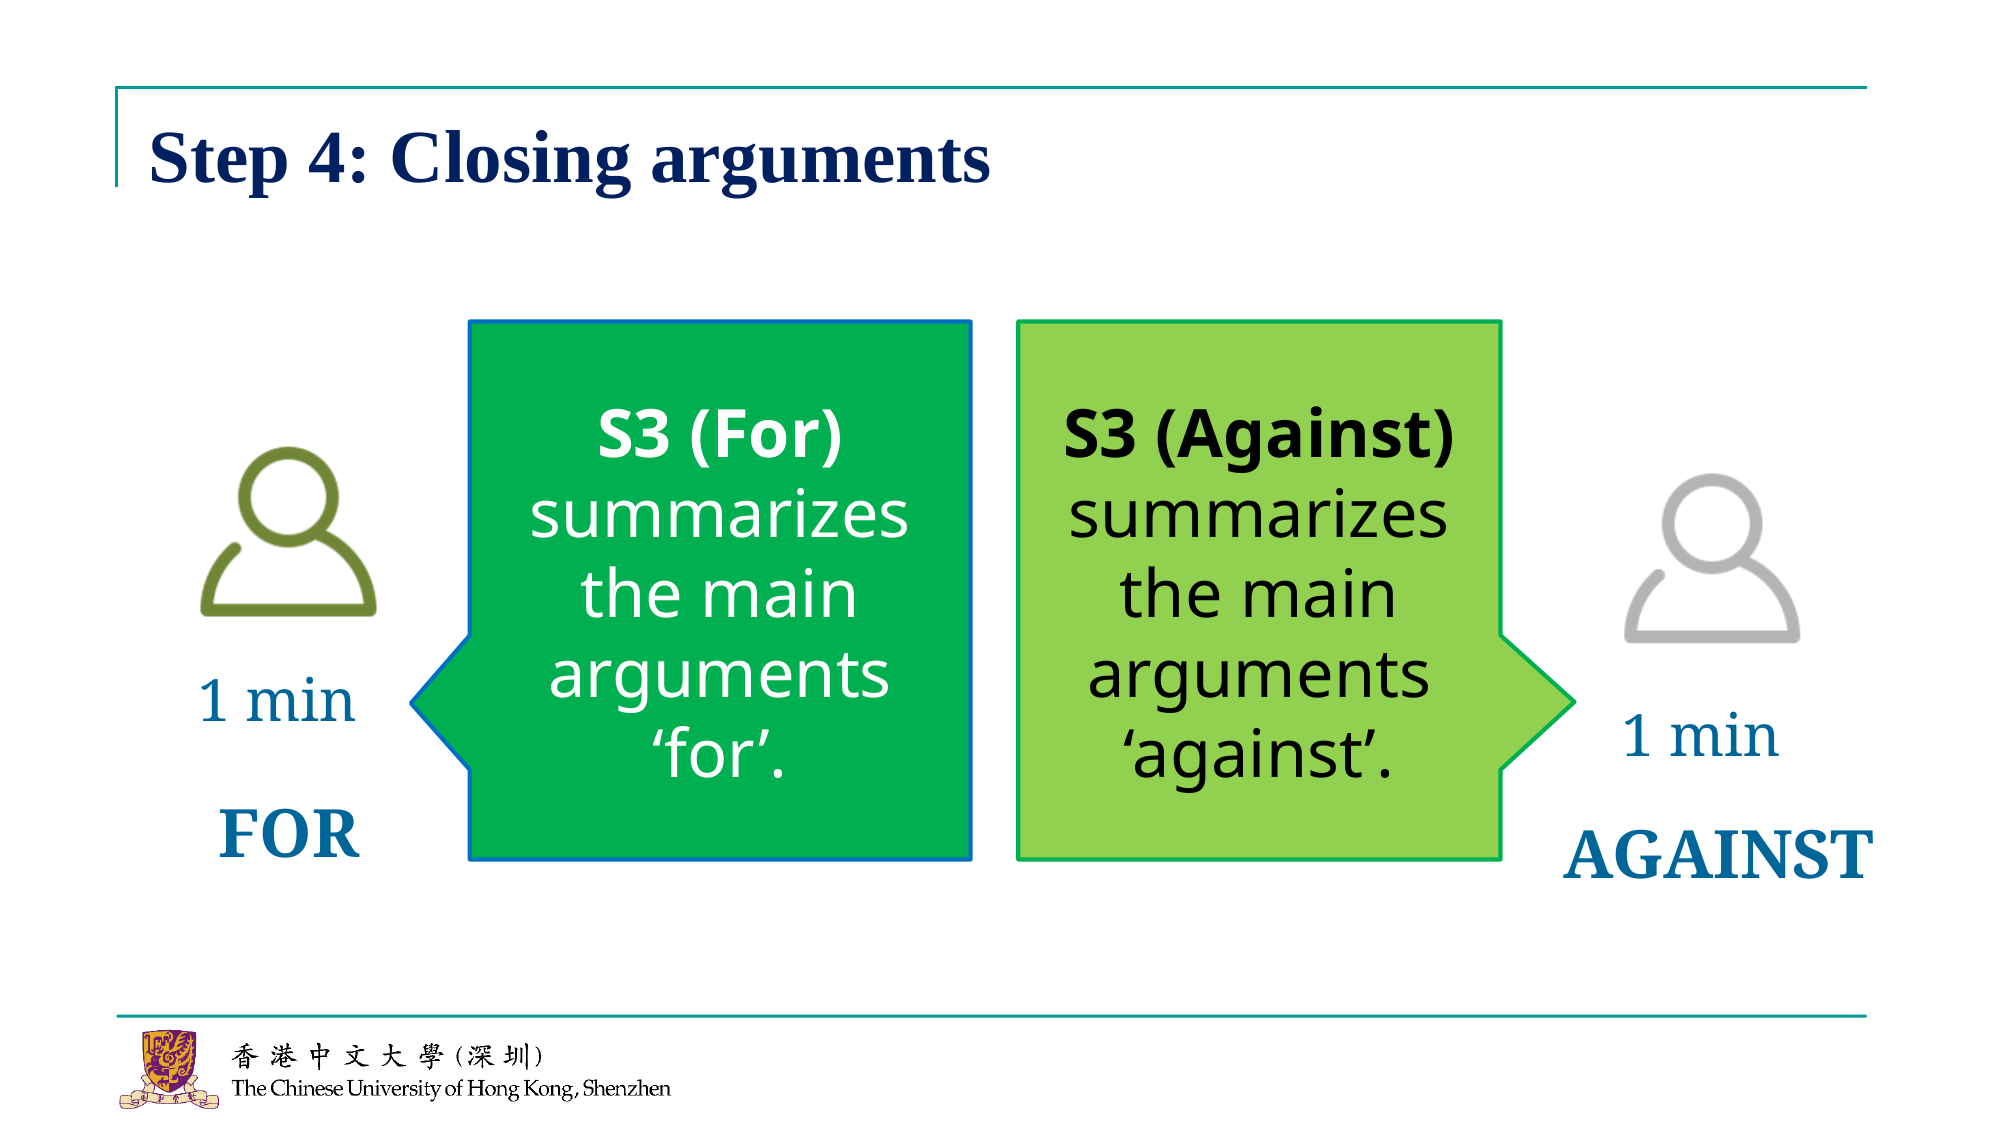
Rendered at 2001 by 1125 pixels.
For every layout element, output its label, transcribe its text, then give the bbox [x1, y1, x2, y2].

text_box S3 (For) summarizes the main arguments ‘for’. [409, 319, 973, 862]
text_box AGAINST [1548, 803, 2000, 899]
text_box S3 (Against) summarizes the main arguments ‘against’. [1016, 319, 1577, 862]
text_box 1 min [1606, 690, 1796, 776]
picture [1611, 455, 1813, 656]
text_box 1 min [182, 655, 372, 741]
text_box FOR [203, 783, 529, 878]
picture [67, 995, 723, 1125]
picture [188, 428, 389, 630]
title Step 4: Closing arguments [133, 99, 1850, 247]
